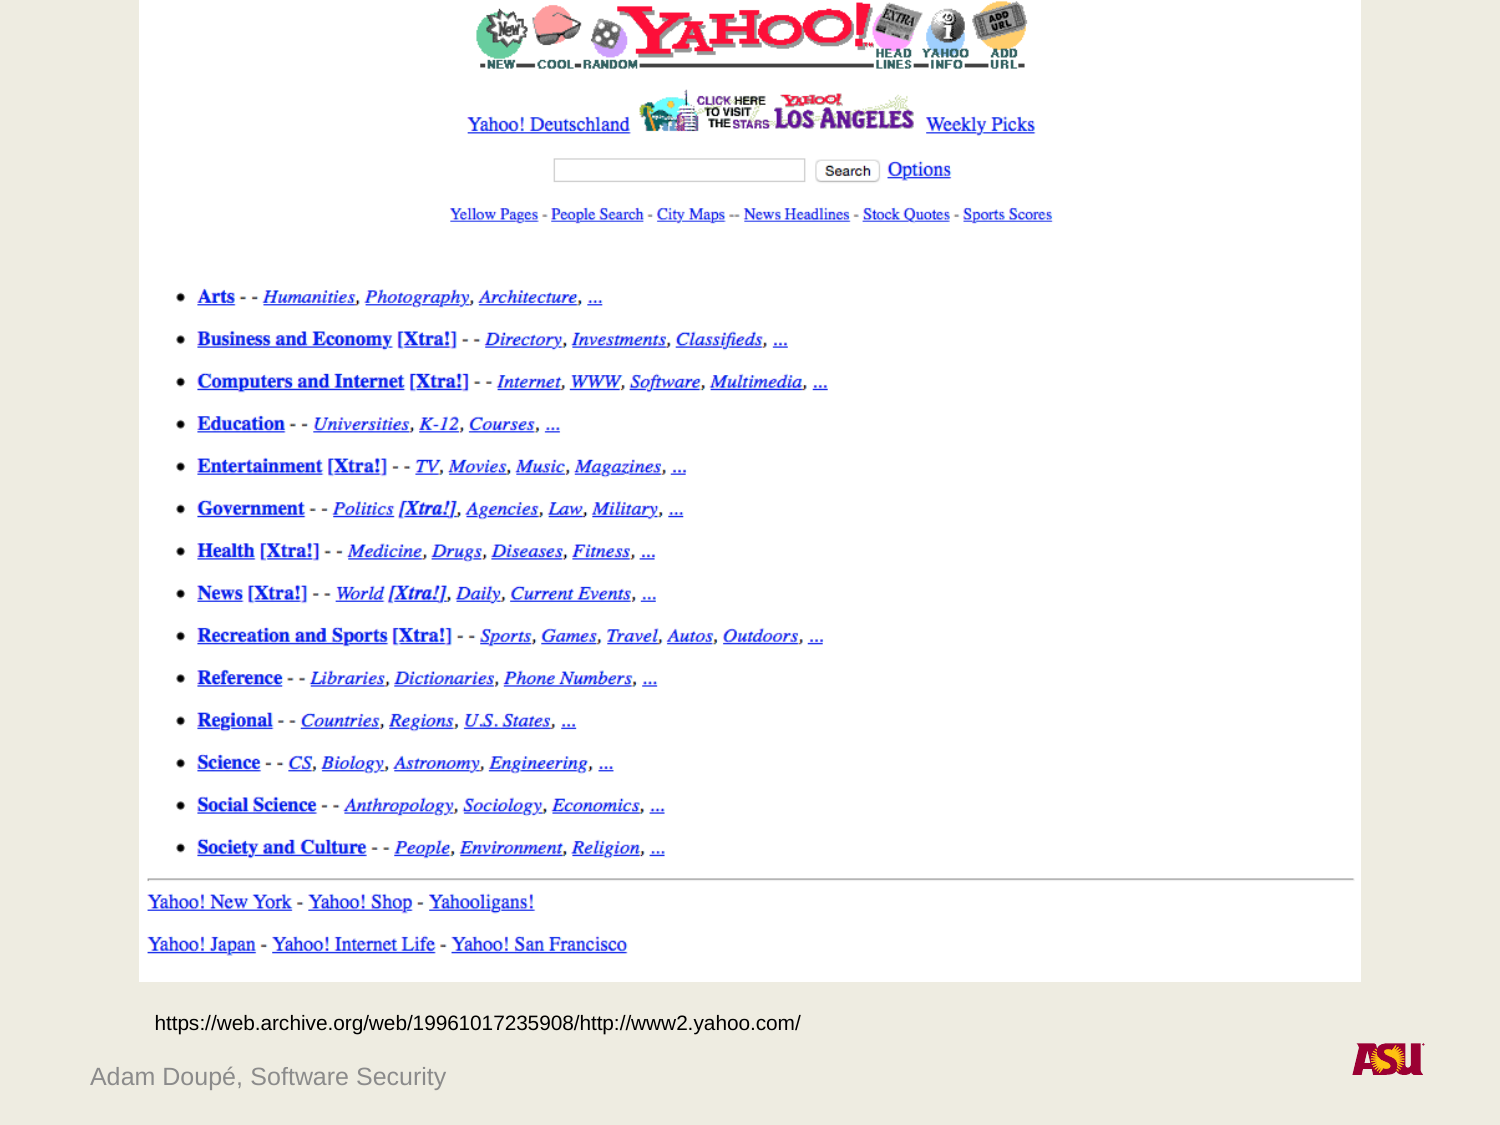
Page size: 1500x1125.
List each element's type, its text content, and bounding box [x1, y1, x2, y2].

text_box https://web.archive.org/web/19961017235908/http://www2.yahoo.com/ [139, 1001, 1361, 1042]
picture [139, 0, 1361, 982]
